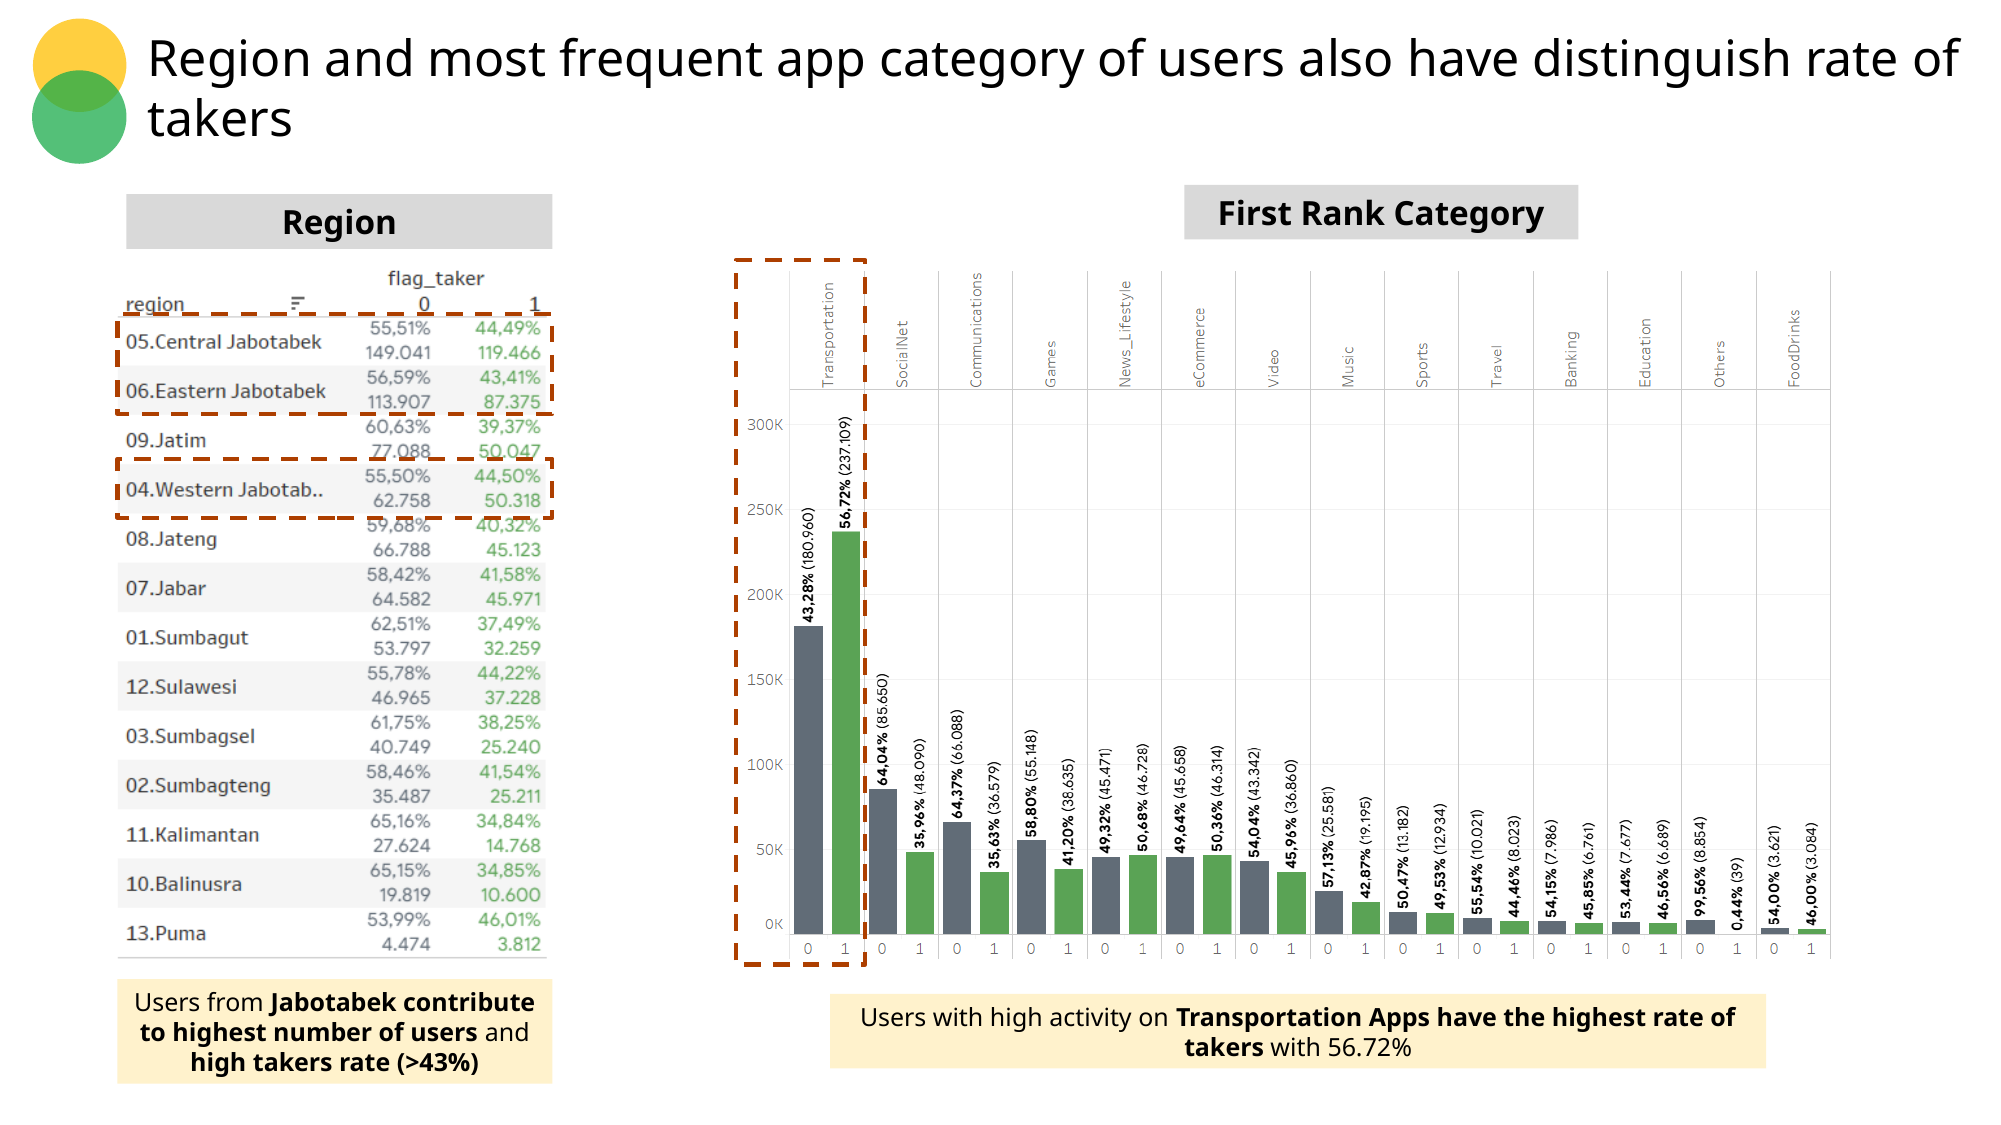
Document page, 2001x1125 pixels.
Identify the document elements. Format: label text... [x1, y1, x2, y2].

text_box Region and most frequent app category of users also have distinguish rate of takers [133, 18, 1982, 154]
picture [109, 258, 569, 965]
text_box [735, 259, 866, 965]
text_box First Rank Category [1184, 184, 1579, 240]
text_box Users with high activity on Transportation Apps have the highest rate of takers with 56.72% [830, 993, 1767, 1069]
text_box Users from Jabotabek contribute to highest number of users and high takers rate (>43%) [117, 979, 553, 1084]
text_box [31, 17, 128, 91]
text_box [31, 69, 128, 165]
text_box Region [126, 194, 553, 249]
picture [745, 270, 1851, 967]
